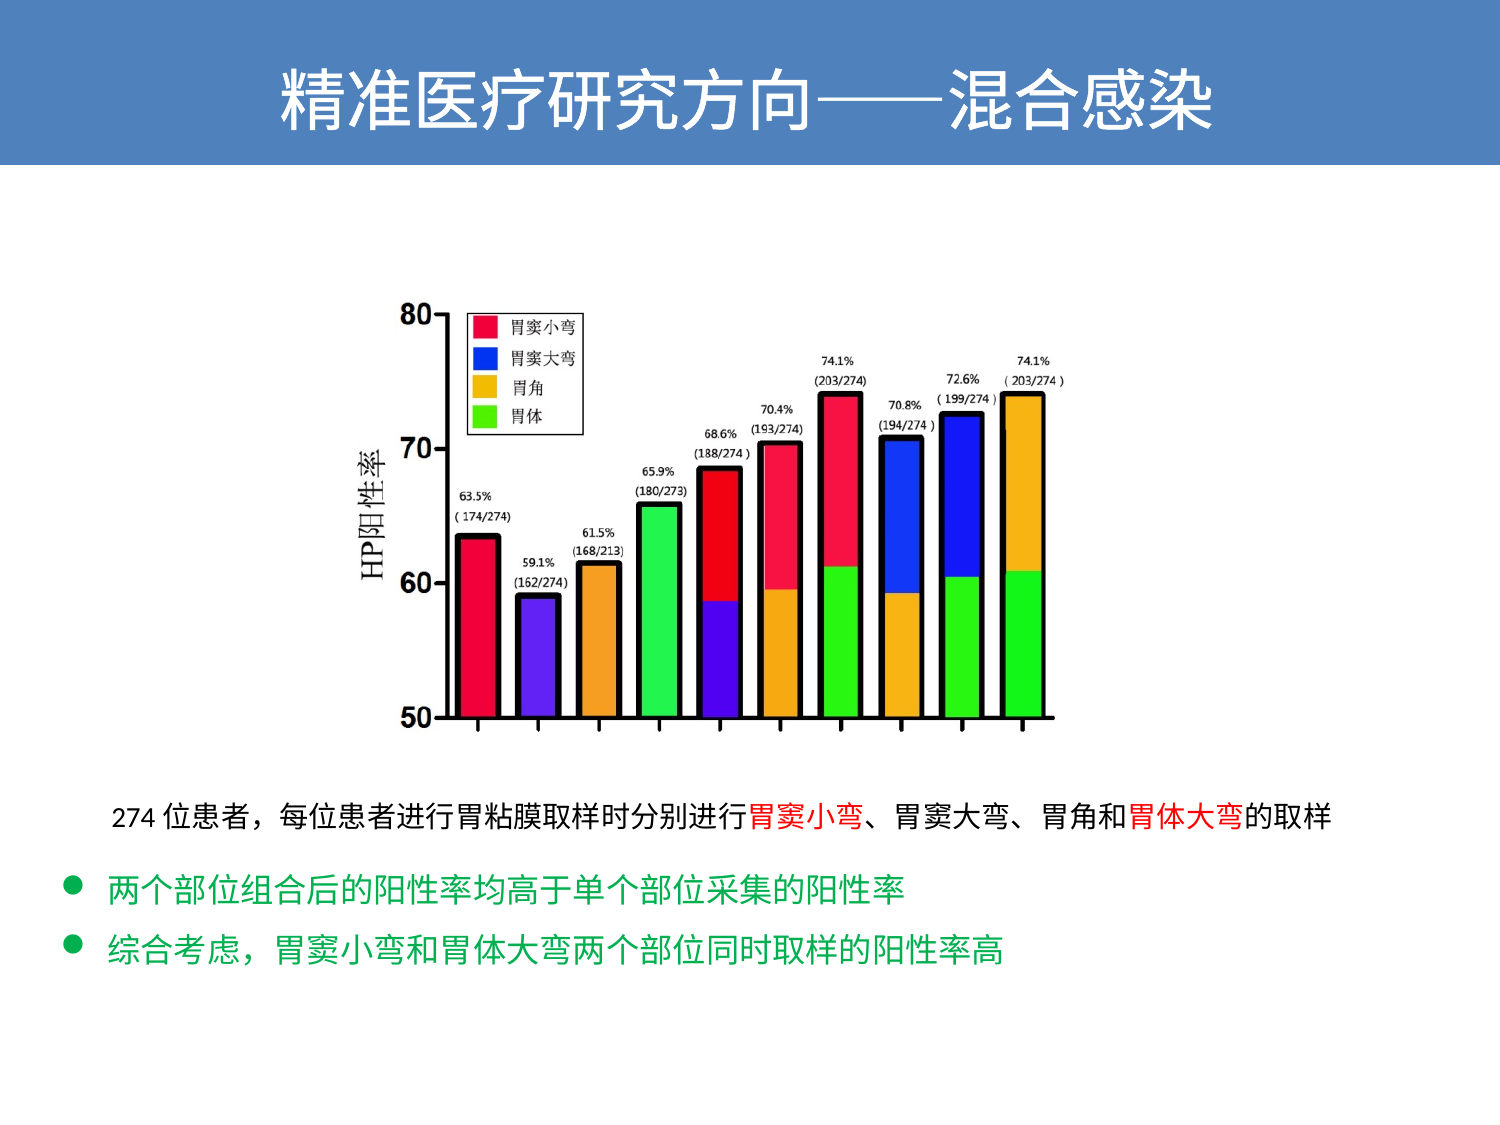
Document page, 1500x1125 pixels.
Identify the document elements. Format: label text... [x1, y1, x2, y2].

picture [334, 288, 1067, 745]
text_box [0, 0, 1500, 167]
text_box 精准医疗研究方向——混合感染 [56, 24, 1437, 147]
text_box 两个部位组合后的阳性率均高于单个部位采集的阳性率 综合考虑，胃窦小弯和胃体大弯两个部位同时取样的阳性率高 [45, 841, 1067, 1037]
text_box 274位患者，每位患者进行胃粘膜取样时分别进行胃窦小弯、胃窦大弯、胃角和胃体大弯的取样 [96, 791, 1380, 842]
